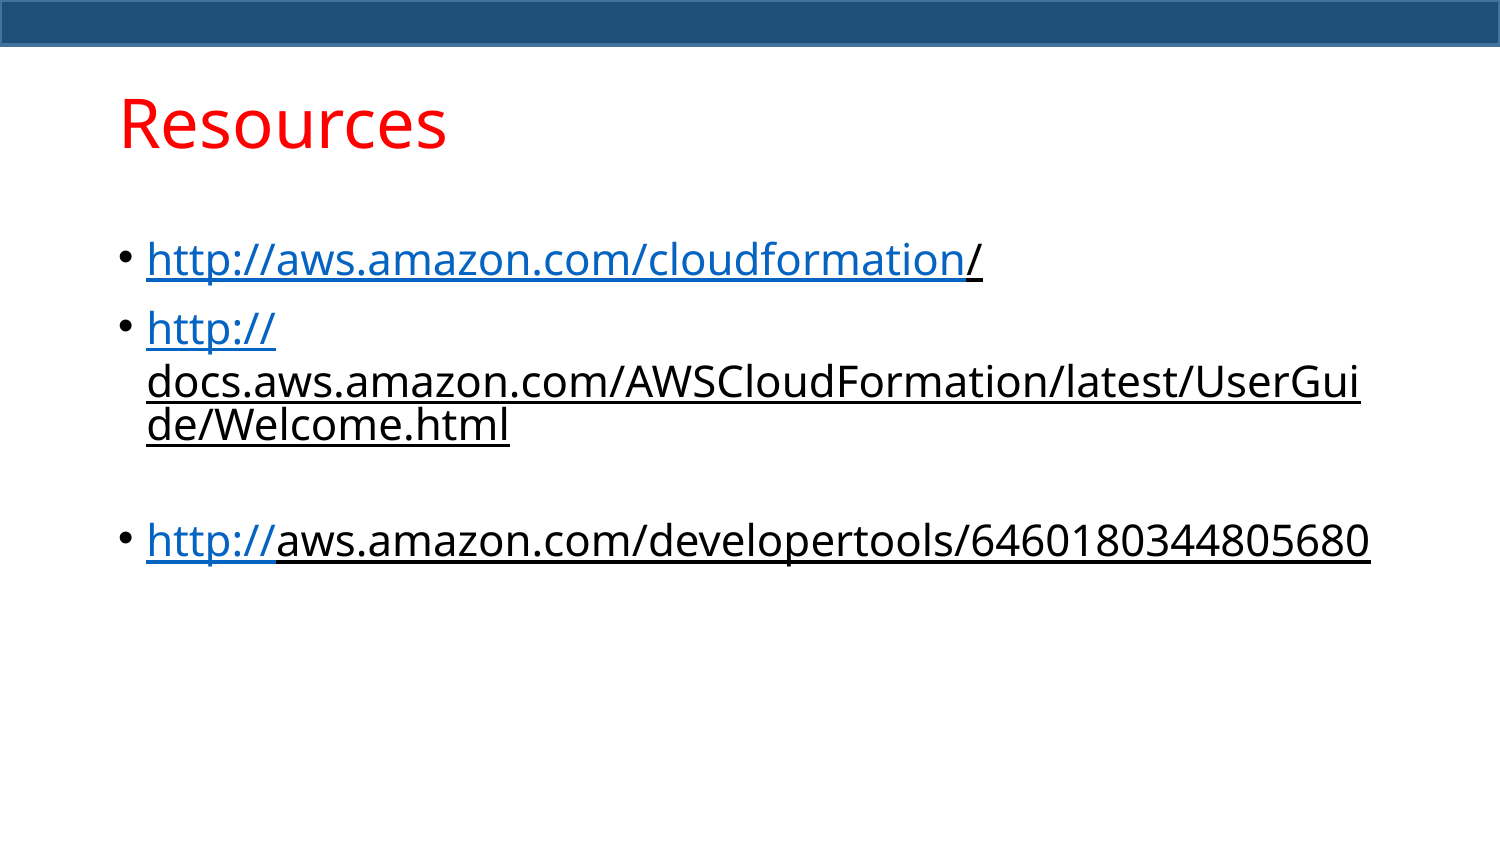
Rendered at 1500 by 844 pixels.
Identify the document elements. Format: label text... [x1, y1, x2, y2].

title Resources [103, 44, 1397, 208]
list http://aws.amazon.com/cloudformation/ http://docs.aws.amazon.com/AWSCloudFormation/latest/UserGuide/Welcome.html http://aws.amazon.com/developertools/6460180344805680 [103, 224, 1397, 760]
